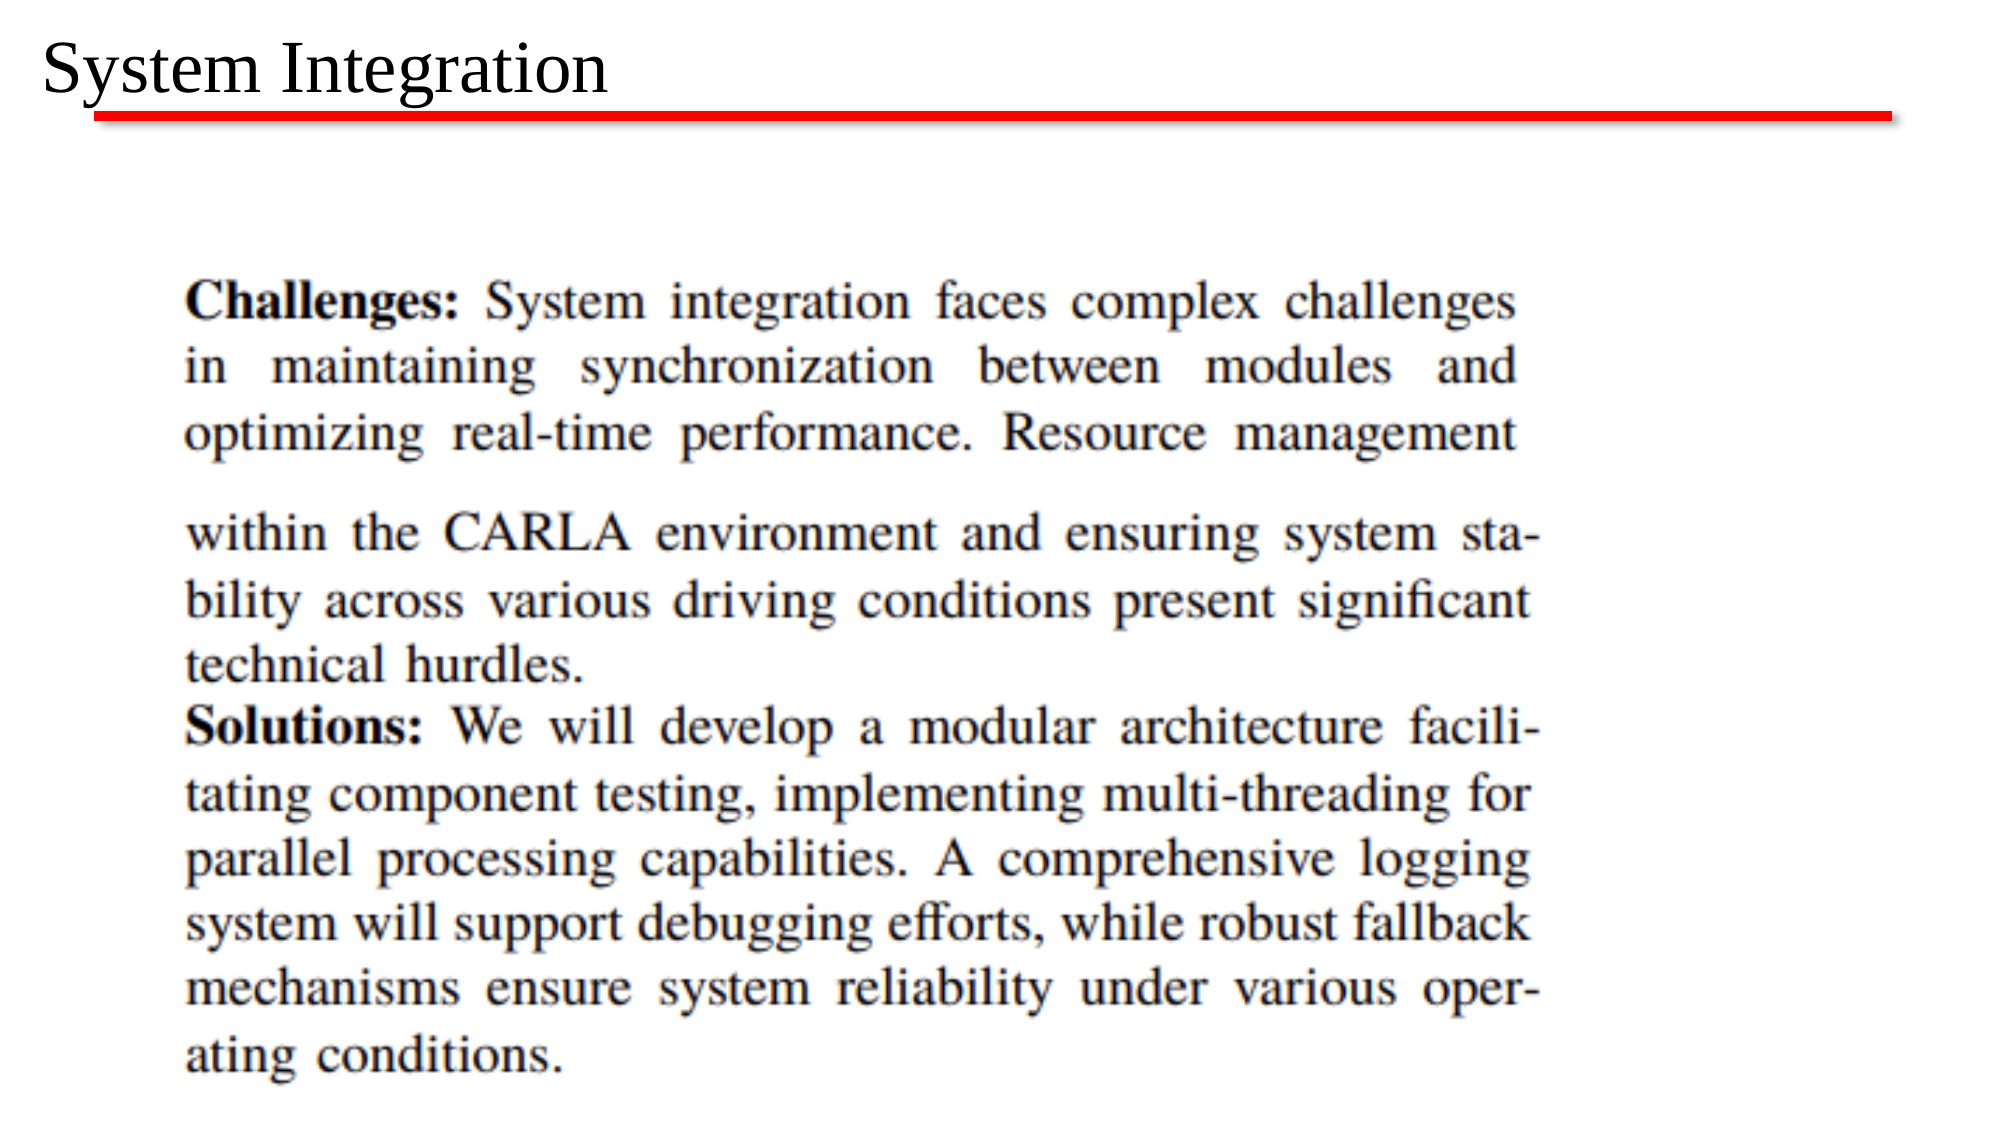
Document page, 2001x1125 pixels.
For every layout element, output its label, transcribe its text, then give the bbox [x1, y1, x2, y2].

picture [141, 255, 1588, 1112]
text_box [94, 111, 1892, 121]
title System Integration [26, 0, 1177, 117]
